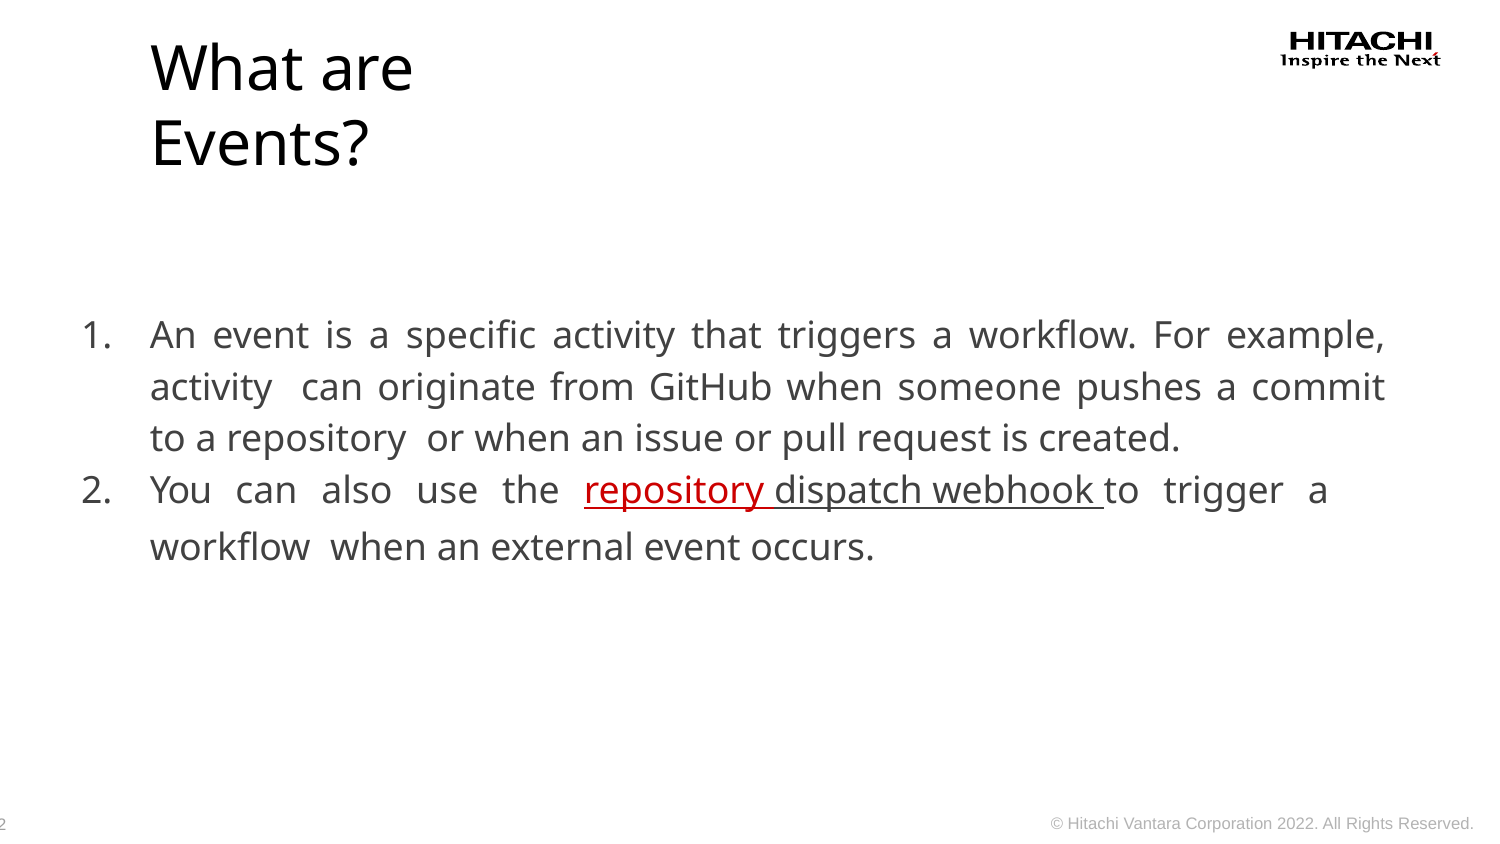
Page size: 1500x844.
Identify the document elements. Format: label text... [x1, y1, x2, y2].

title What are Events? [147, 25, 648, 178]
text_box An event is a specific activity that triggers a workflow. For example, activity can originate from GitHub when someone pushes a commit to a repository or when an issue or pull request is created. You can also use the repository dispatch webhook to trigger a workflow when an external event occurs. [79, 303, 1387, 569]
